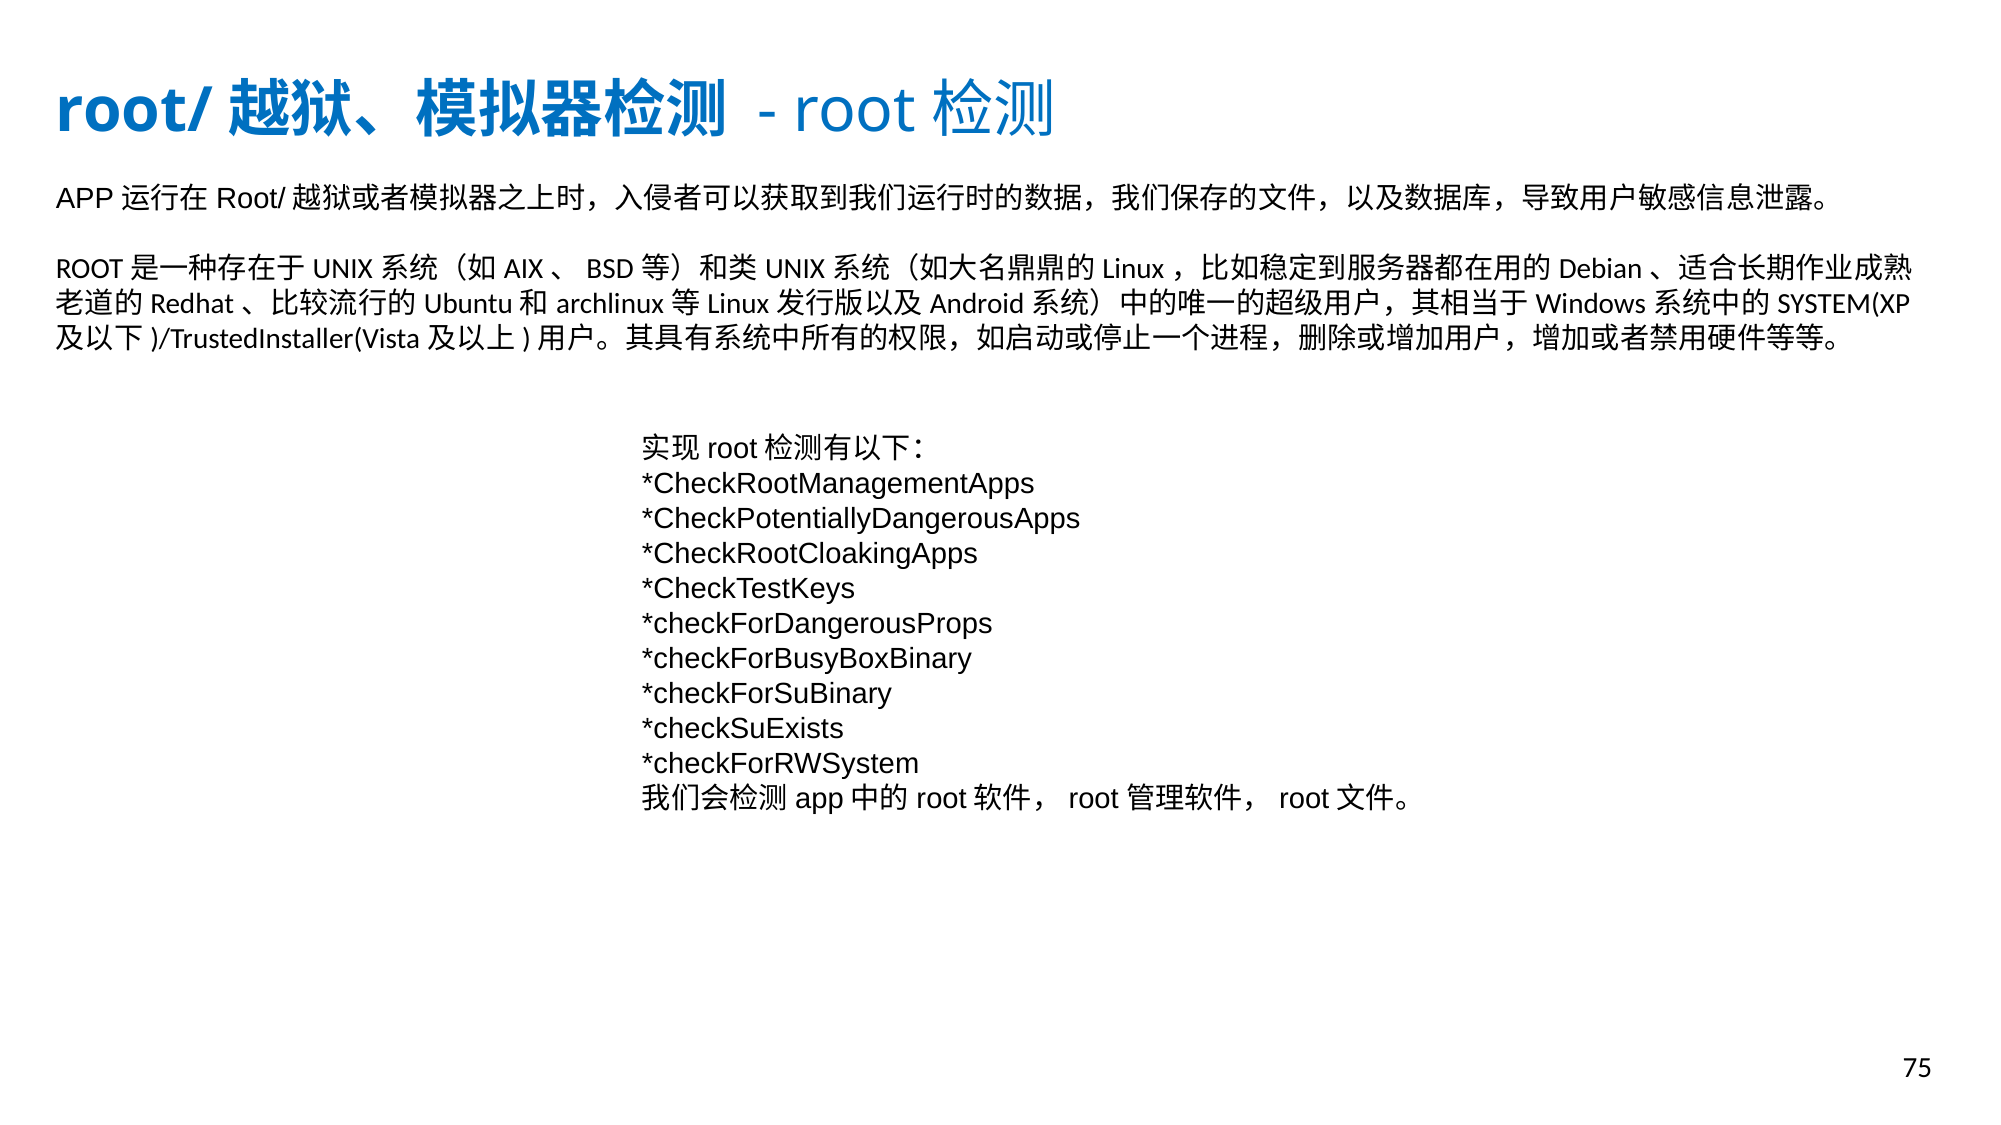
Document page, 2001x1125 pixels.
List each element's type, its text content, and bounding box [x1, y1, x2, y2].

slide_number 75 [1829, 1042, 1944, 1103]
text_box 实现root检测有以下： *CheckRootManagementApps *CheckPotentiallyDangerousApps *CheckRootCloakingApps *CheckTestKeys *checkForDangerousProps *checkForBusyBoxBinary *checkForSuBinary *checkSuExists *checkForRWSystem 我们会检测app中的root软件，root管理软件，root文件。 [583, 422, 1417, 822]
text_box APP运行在Root/越狱或者模拟器之上时，入侵者可以获取到我们运行时的数据，我们保存的文件，以及数据库，导致用户敏感信息泄露。 ROOT是一种存在于UNIX系统（如AIX、BSD等）和类UNIX系统（如大名鼎鼎的Linux，比如稳定到服务器都在用的Debian、适合长期作业成熟老道的Redhat、比较流行的Ubuntu和archlinux等Linux发行版以及Android系统）中的唯一的超级用户，其相当于Windows系统中的SYSTEM(XP及以下)/TrustedInstaller(Vista及以上)用户。其具有系统中所有的权限，如启动或停止一个进程，删除或增加用户，增加或者禁用硬件等等。 [40, 172, 1944, 362]
text_box root/越狱、模拟器检测 - root检测 [40, 61, 1670, 151]
